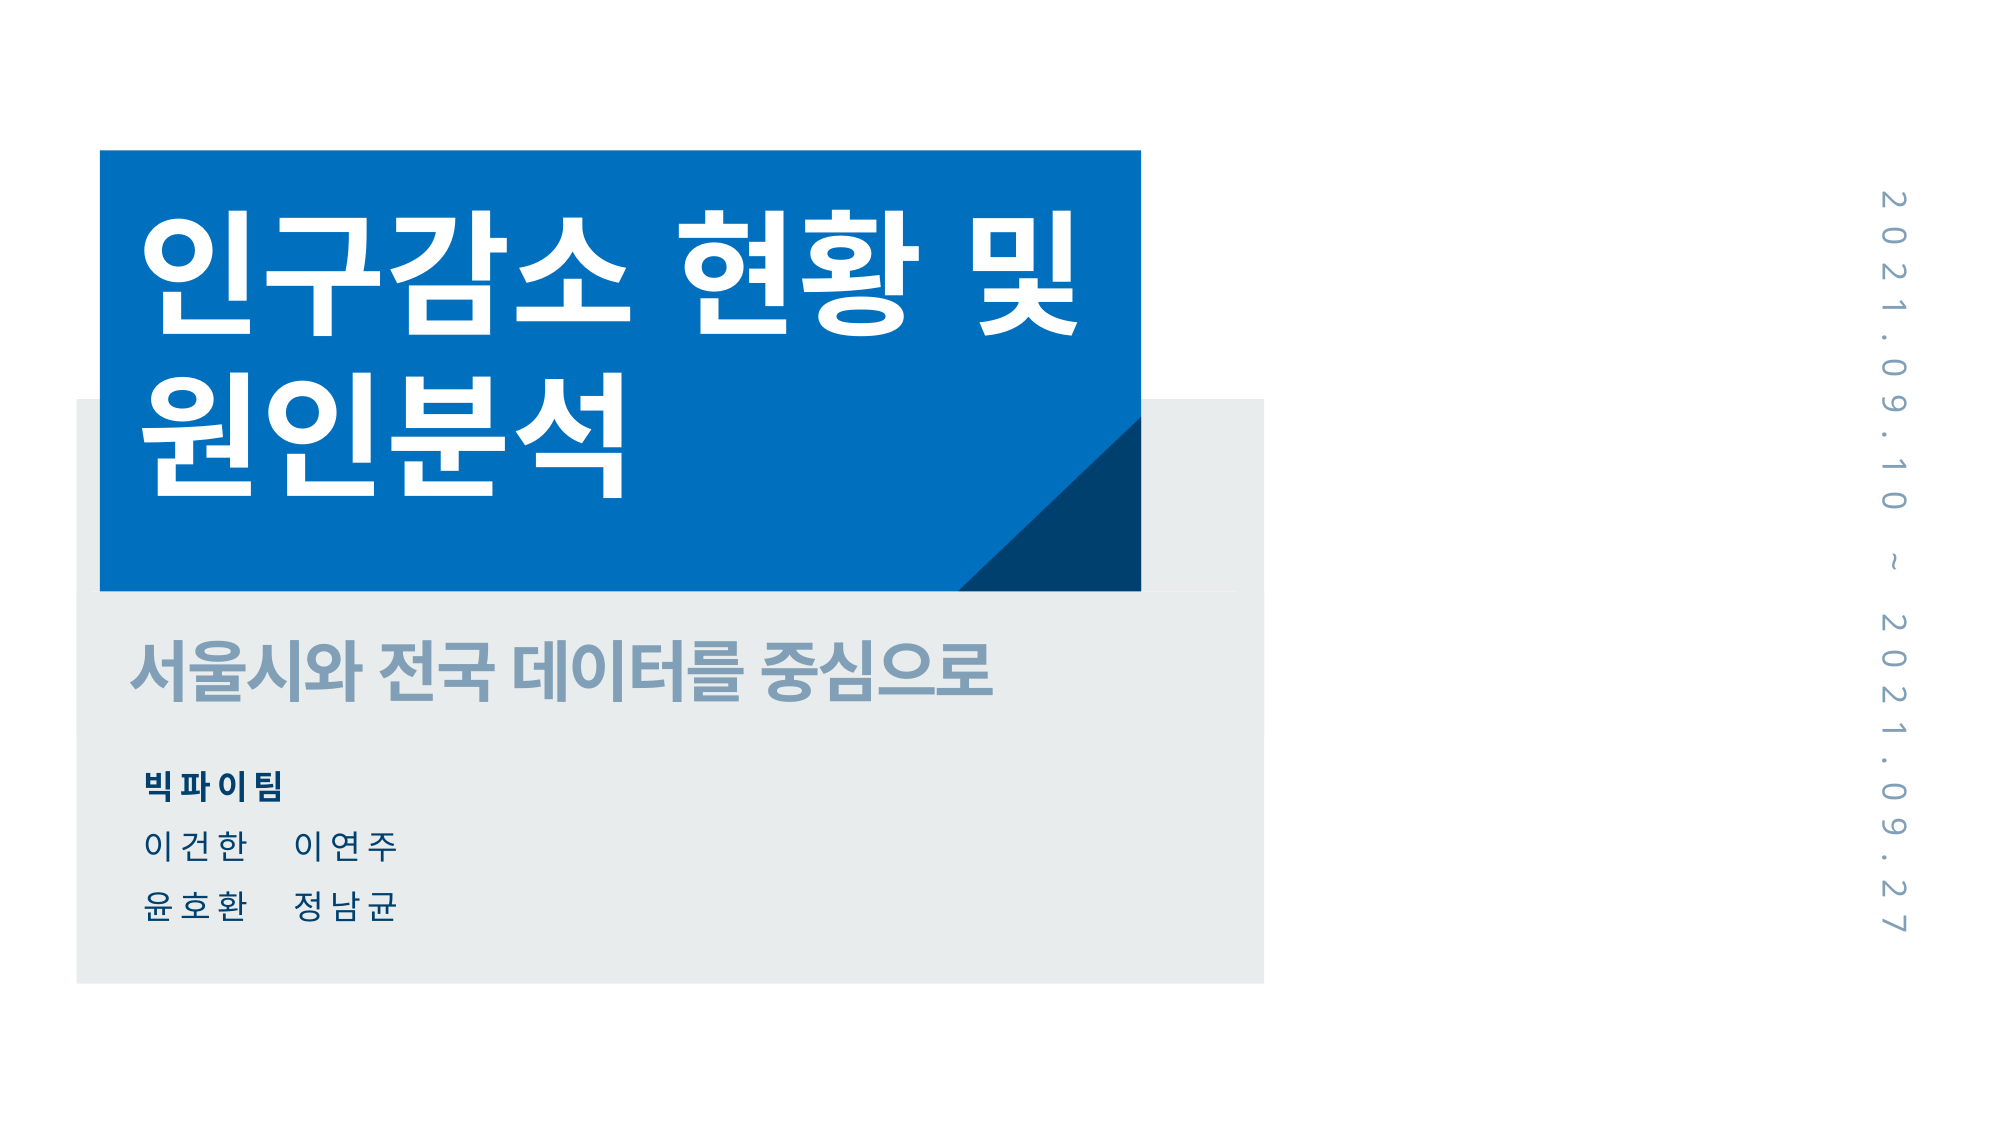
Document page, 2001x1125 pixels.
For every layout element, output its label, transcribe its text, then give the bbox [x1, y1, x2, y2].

text_box 서울시와 전국 데이터를 중심으로 [114, 622, 1011, 717]
text_box [99, 149, 1142, 591]
text_box 빅파이팀 이건한 이연주 윤호환 정남균 [129, 739, 460, 934]
text_box [956, 414, 1143, 591]
text_box 인구감소 현황 및 원인분석 [122, 181, 1120, 522]
text_box 2021.09.10 ~ 2021.09.27 [1868, 176, 1924, 949]
text_box [76, 736, 1265, 985]
text_box [76, 398, 1265, 736]
